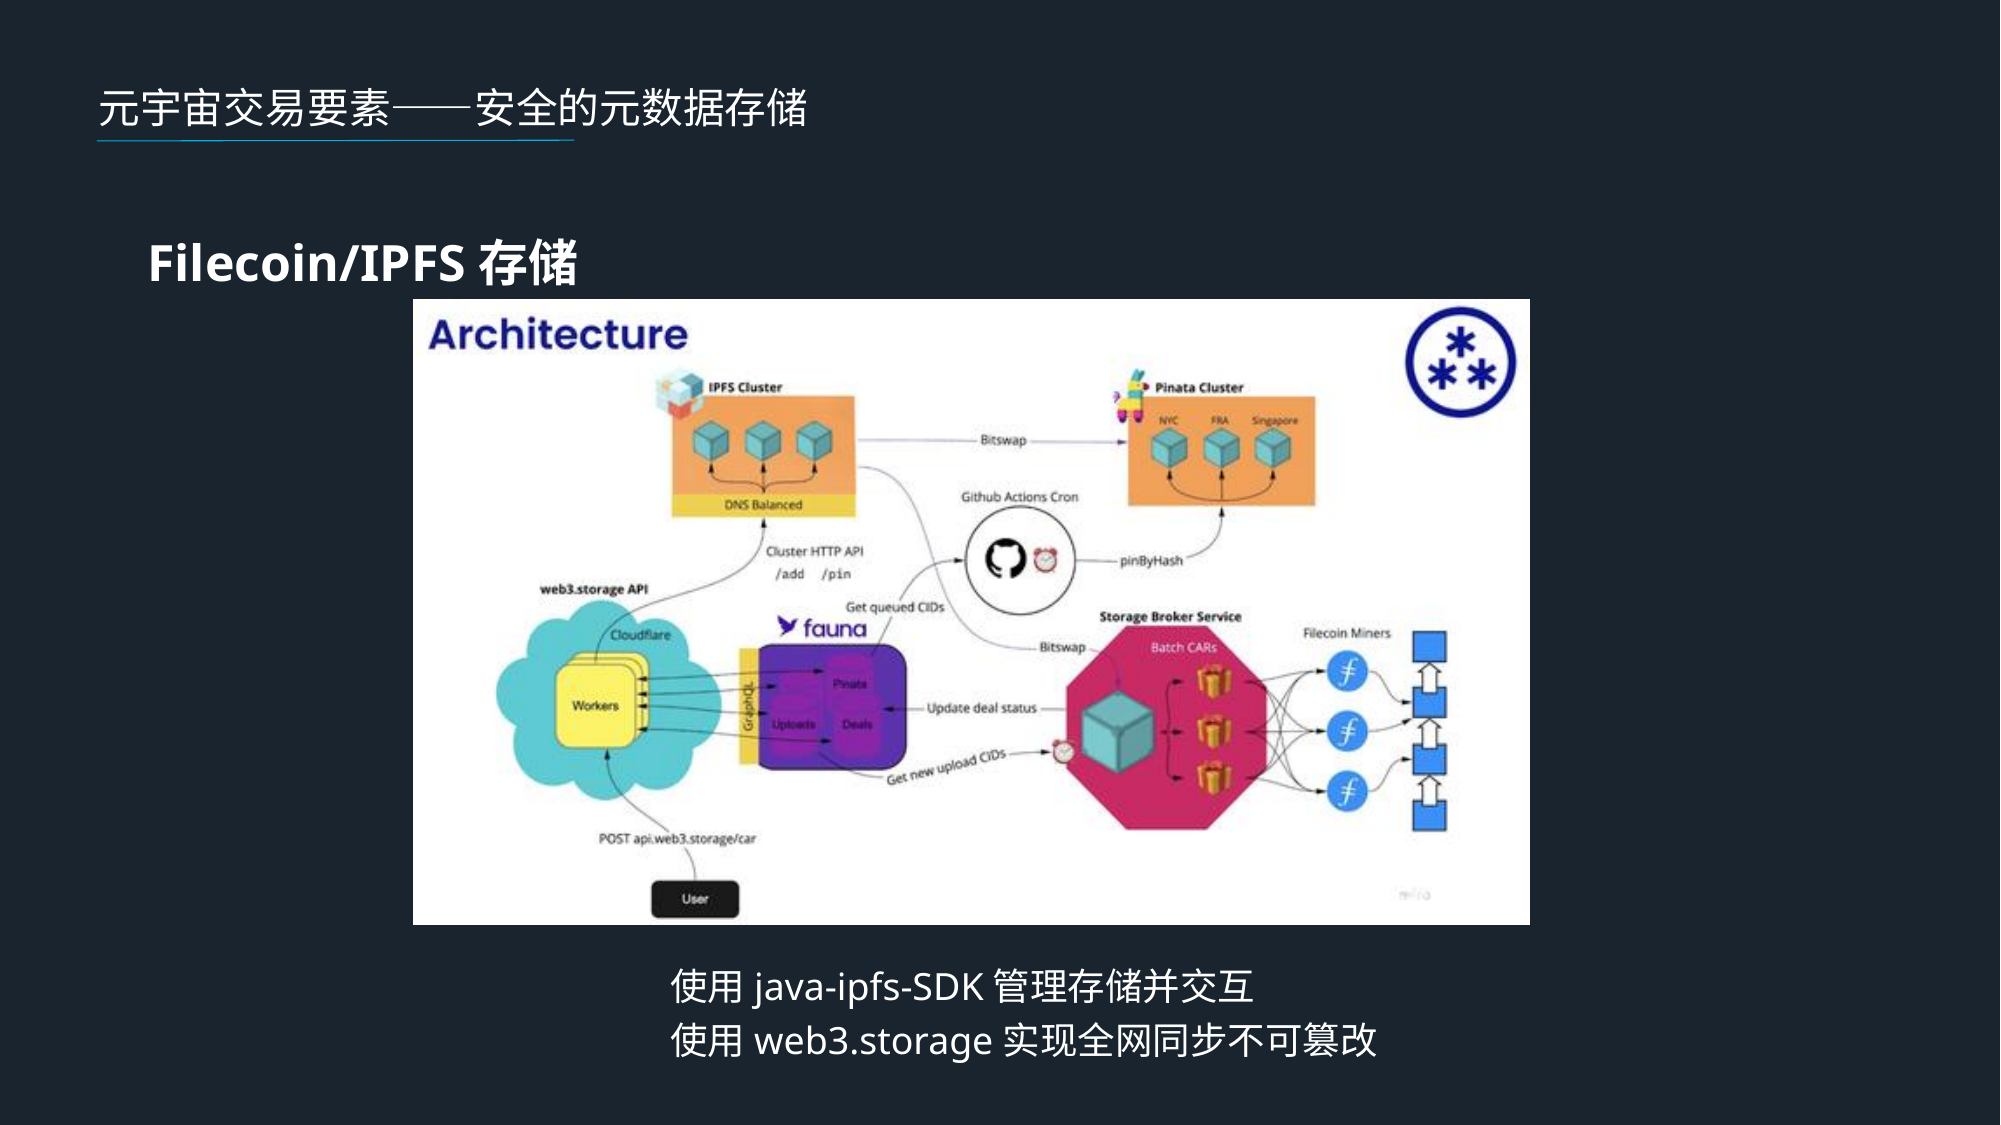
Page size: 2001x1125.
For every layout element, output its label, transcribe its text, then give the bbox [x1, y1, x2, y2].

text_box 使用java-ipfs-SDK管理存储并交互 使用web3.storage实现全网同步不可篡改 [655, 946, 1438, 1070]
picture [413, 299, 1530, 925]
text_box Filecoin/IPFS存储 [132, 211, 849, 299]
text_box 元宇宙交易要素——安全的元数据存储 [83, 74, 969, 140]
